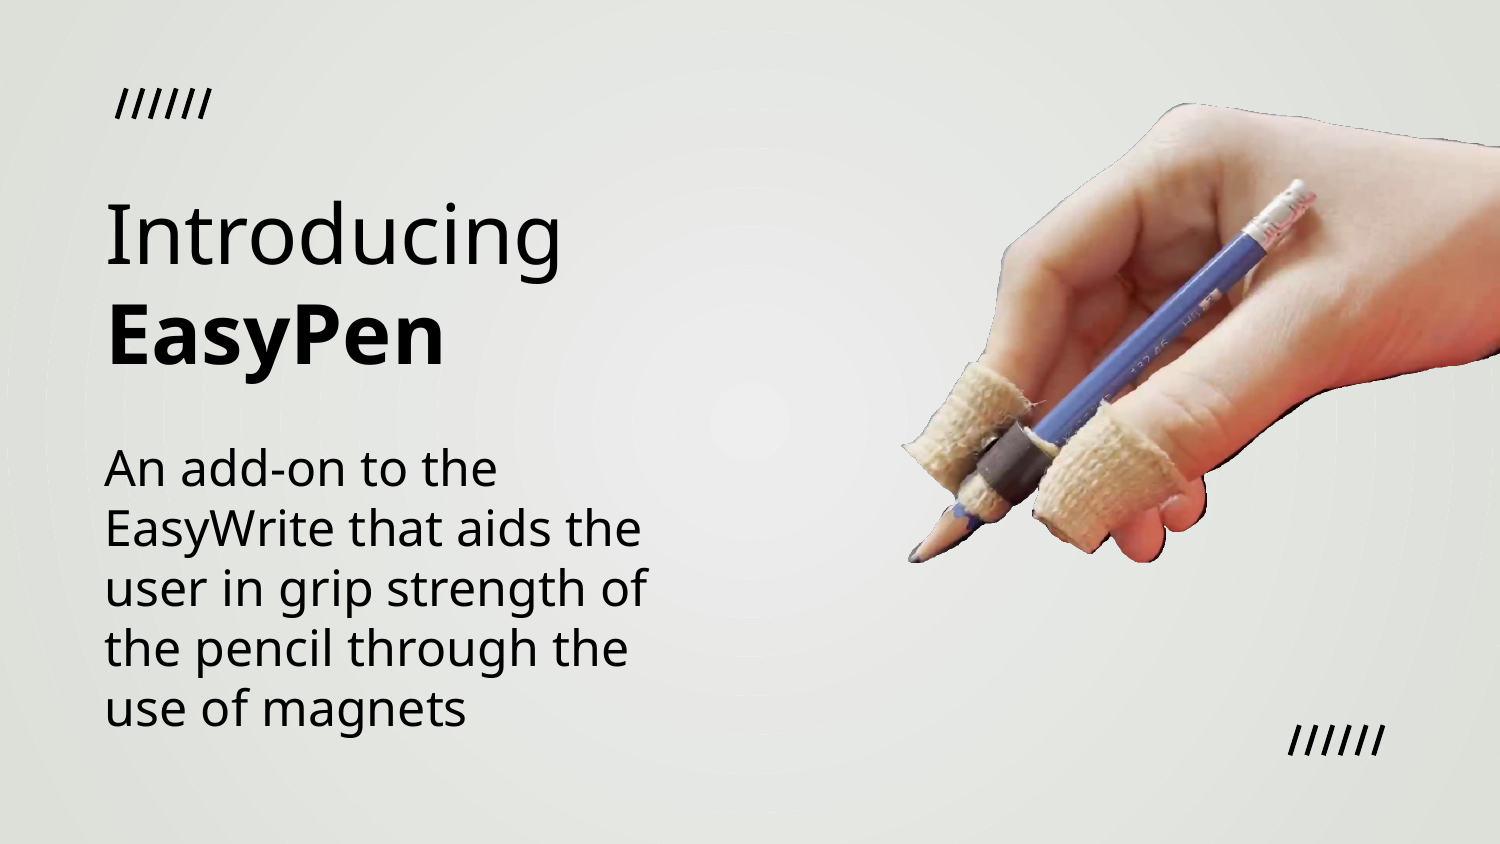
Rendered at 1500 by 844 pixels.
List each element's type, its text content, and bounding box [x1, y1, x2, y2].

title Introducing EasyPen [90, 187, 684, 397]
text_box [116, 88, 210, 119]
subtitle An add-on to the EasyWrite that aids the user in grip strength of the pencil through the use of magnets [89, 421, 721, 782]
picture [900, 103, 1500, 563]
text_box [1289, 724, 1384, 756]
